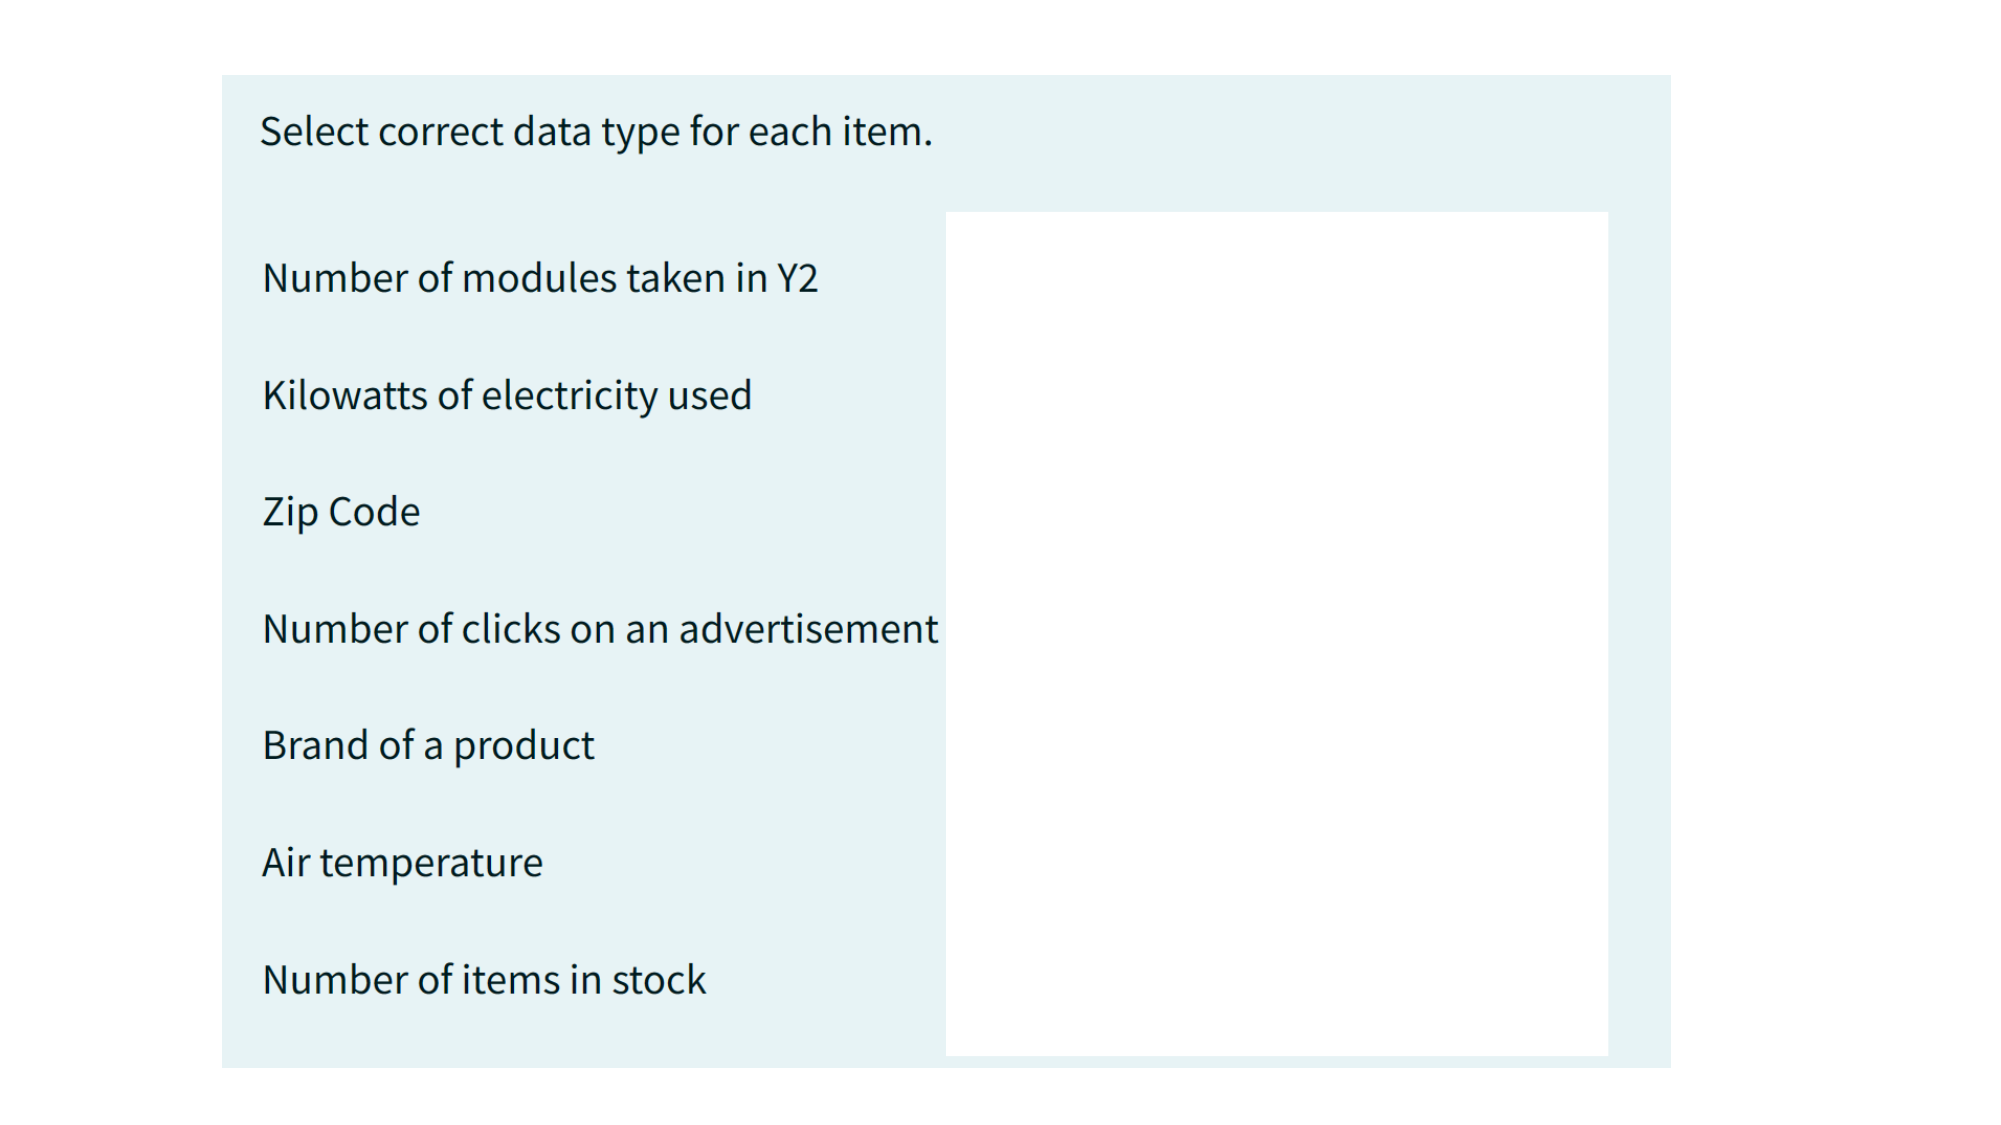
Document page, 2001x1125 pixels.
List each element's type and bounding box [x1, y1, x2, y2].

picture [221, 75, 1671, 1068]
